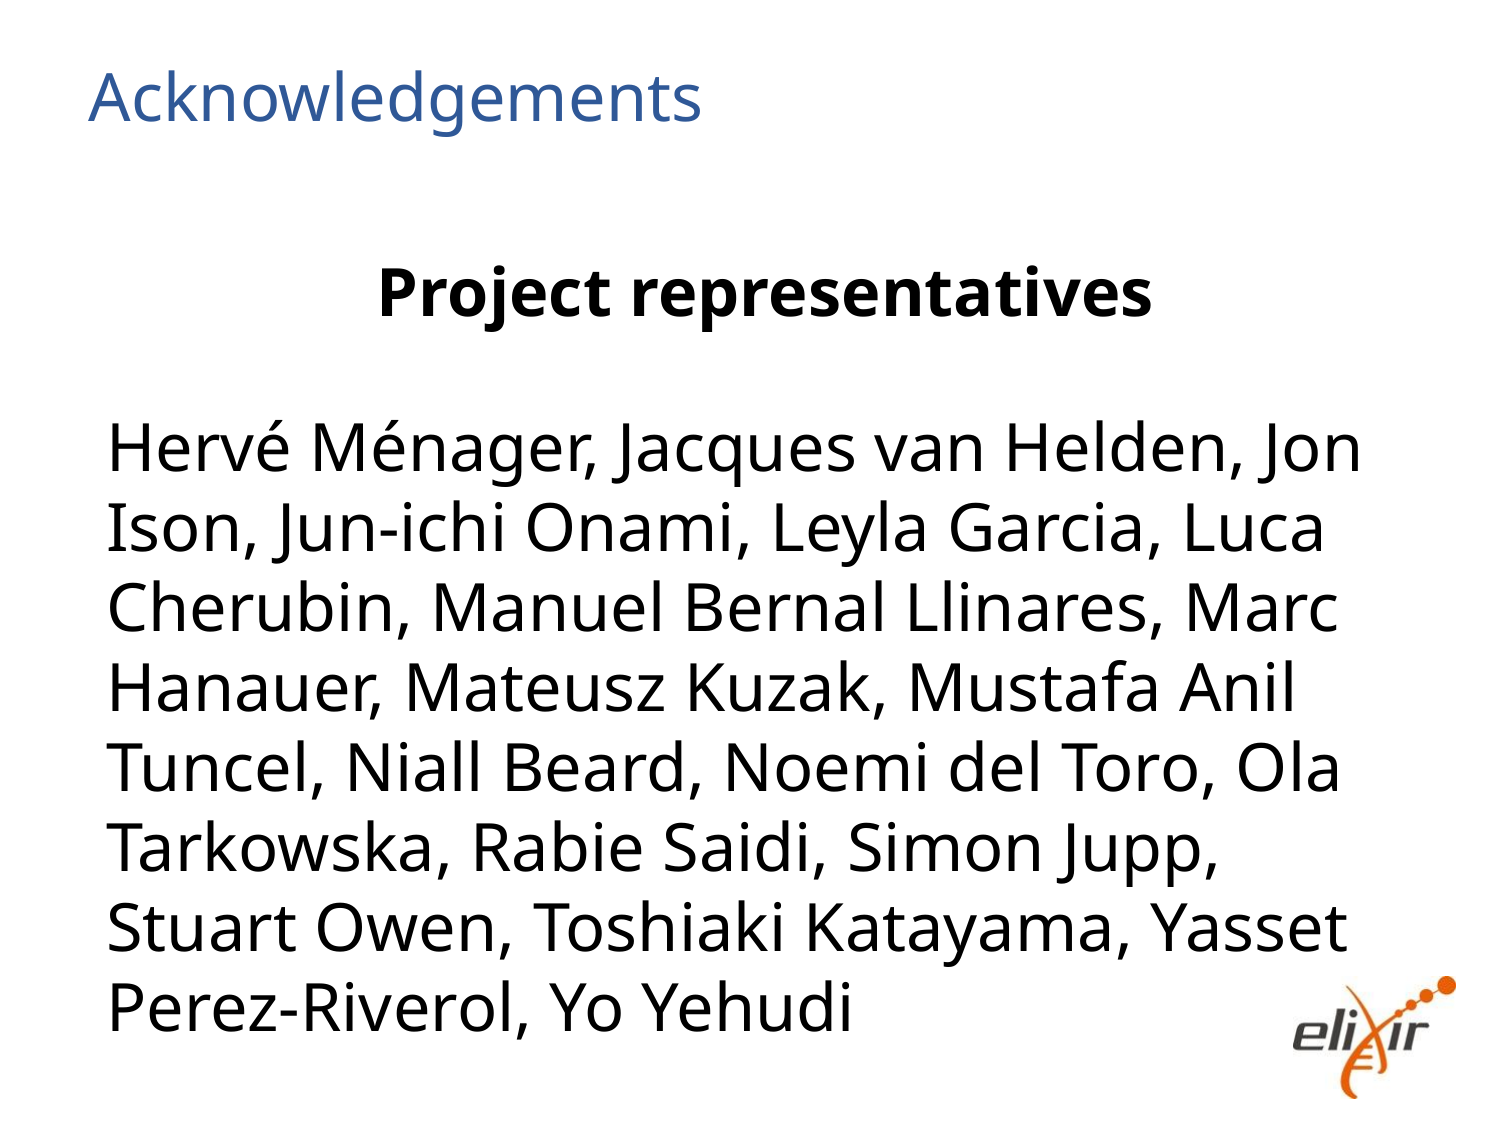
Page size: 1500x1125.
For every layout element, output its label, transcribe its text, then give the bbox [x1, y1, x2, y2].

picture [1293, 976, 1456, 1099]
title Acknowledgements [88, 54, 1426, 161]
list Project representatives Hervé Ménager, Jacques van Helden, Jon Ison, Jun-ichi Onami, Leyla Garcia, Luca Cherubin, Manuel Bernal Llinares, Marc Hanauer, Mateusz Kuzak, Mustafa Anil Tuncel, Niall Beard, Noemi del Toro, Ola Tarkowska, Rabie Saidi, Simon Jupp, Stuart Owen, Toshiaki Katayama, Yasset Perez-Riverol, Yo Yehudi [87, 250, 1425, 965]
